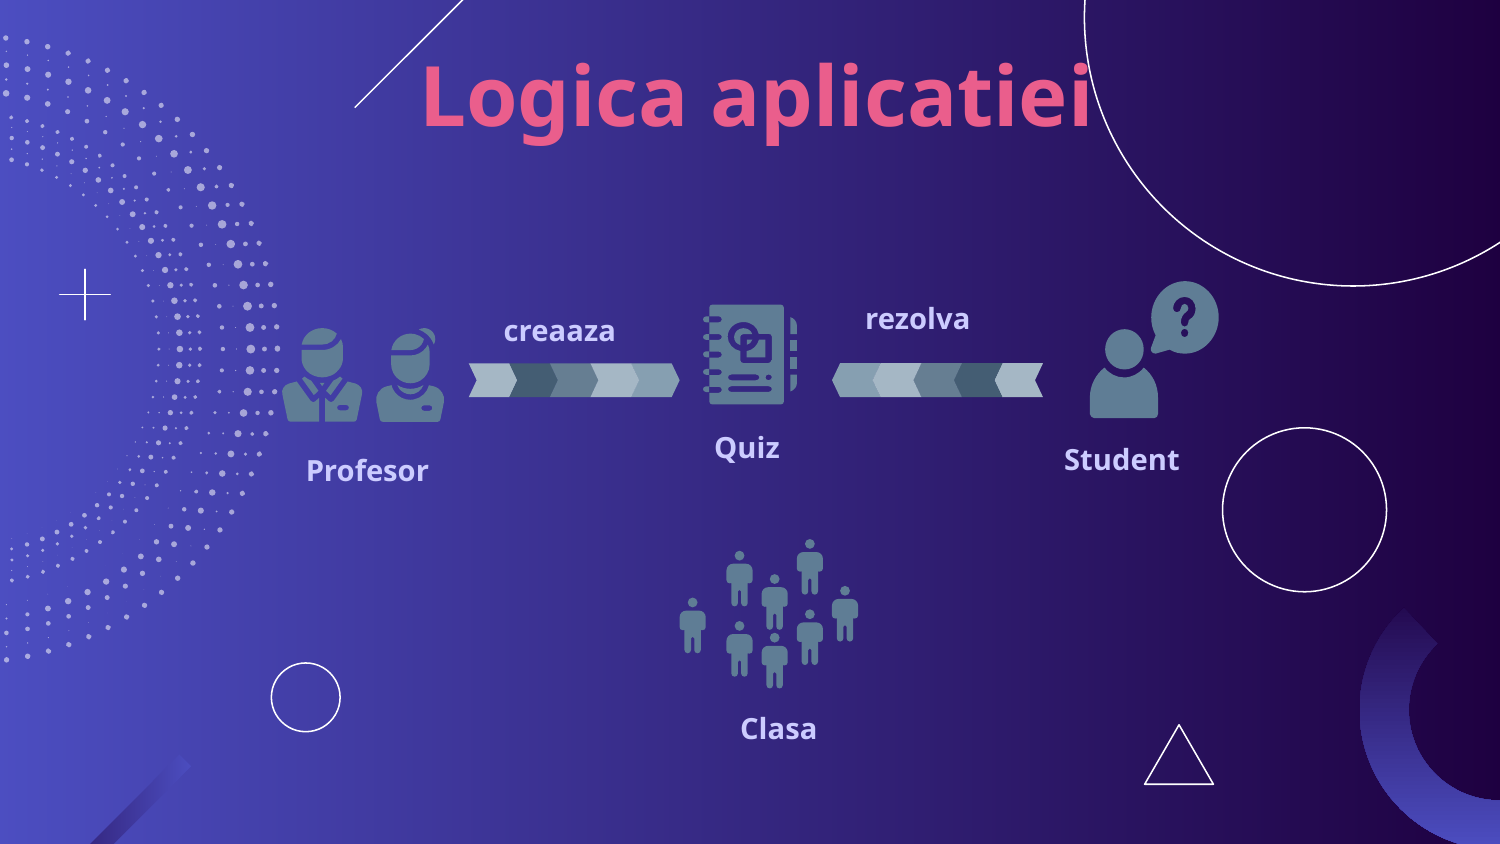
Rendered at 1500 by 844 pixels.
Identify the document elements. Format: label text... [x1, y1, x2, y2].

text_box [796, 538, 824, 595]
text_box Quiz [699, 421, 795, 472]
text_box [726, 550, 753, 607]
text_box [280, 327, 364, 422]
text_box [702, 304, 798, 405]
text_box rezolva [850, 292, 986, 343]
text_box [796, 609, 824, 666]
title Logica aplicatiei [375, 0, 1139, 186]
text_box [831, 585, 859, 642]
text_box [761, 632, 788, 689]
text_box Profesor [291, 445, 444, 495]
text_box Student [1049, 433, 1195, 484]
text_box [1089, 280, 1219, 419]
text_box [679, 597, 706, 654]
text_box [831, 363, 1044, 398]
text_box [761, 573, 788, 630]
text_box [374, 327, 446, 423]
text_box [726, 620, 753, 677]
text_box creaaza [489, 304, 632, 355]
text_box Clasa [725, 703, 833, 753]
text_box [468, 363, 680, 398]
